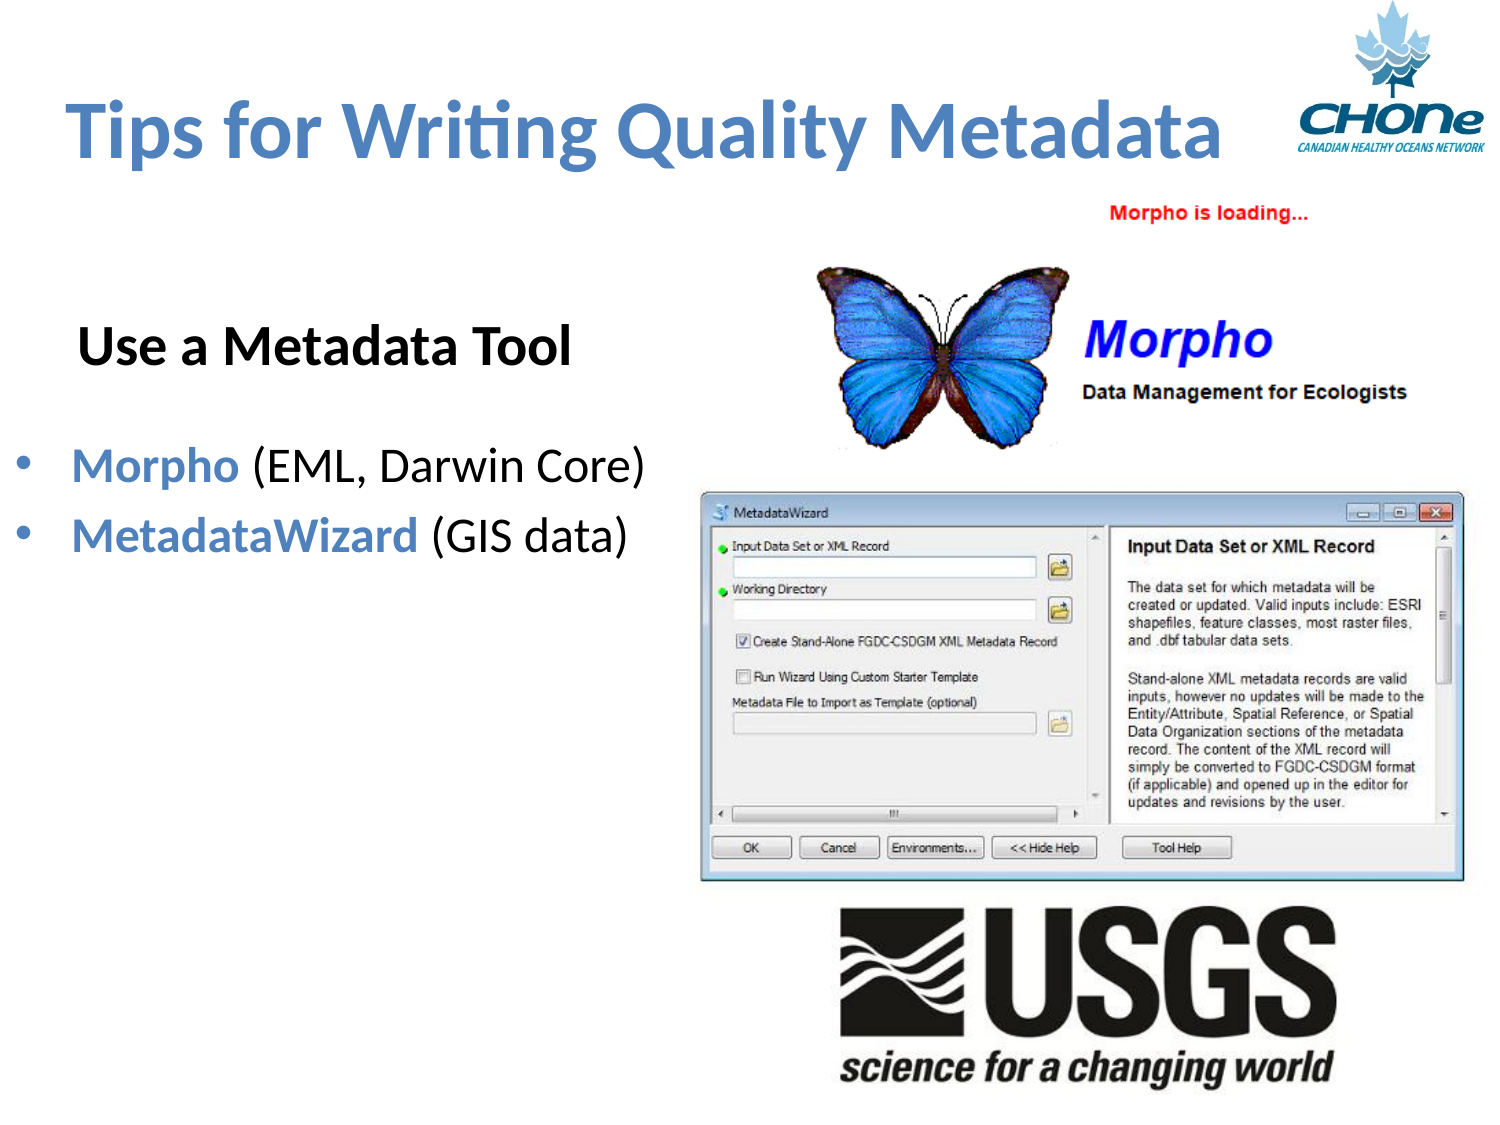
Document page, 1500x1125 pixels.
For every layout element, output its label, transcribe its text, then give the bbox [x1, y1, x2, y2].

title Tips for Writing Quality Metadata [0, 31, 1353, 219]
picture [1298, 0, 1485, 153]
picture [688, 478, 1486, 1110]
picture [809, 182, 1411, 463]
list Morpho (EML, Darwin Core) MetadataWizard (GIS data) [0, 425, 888, 925]
list Use a Metadata Tool [62, 299, 804, 425]
